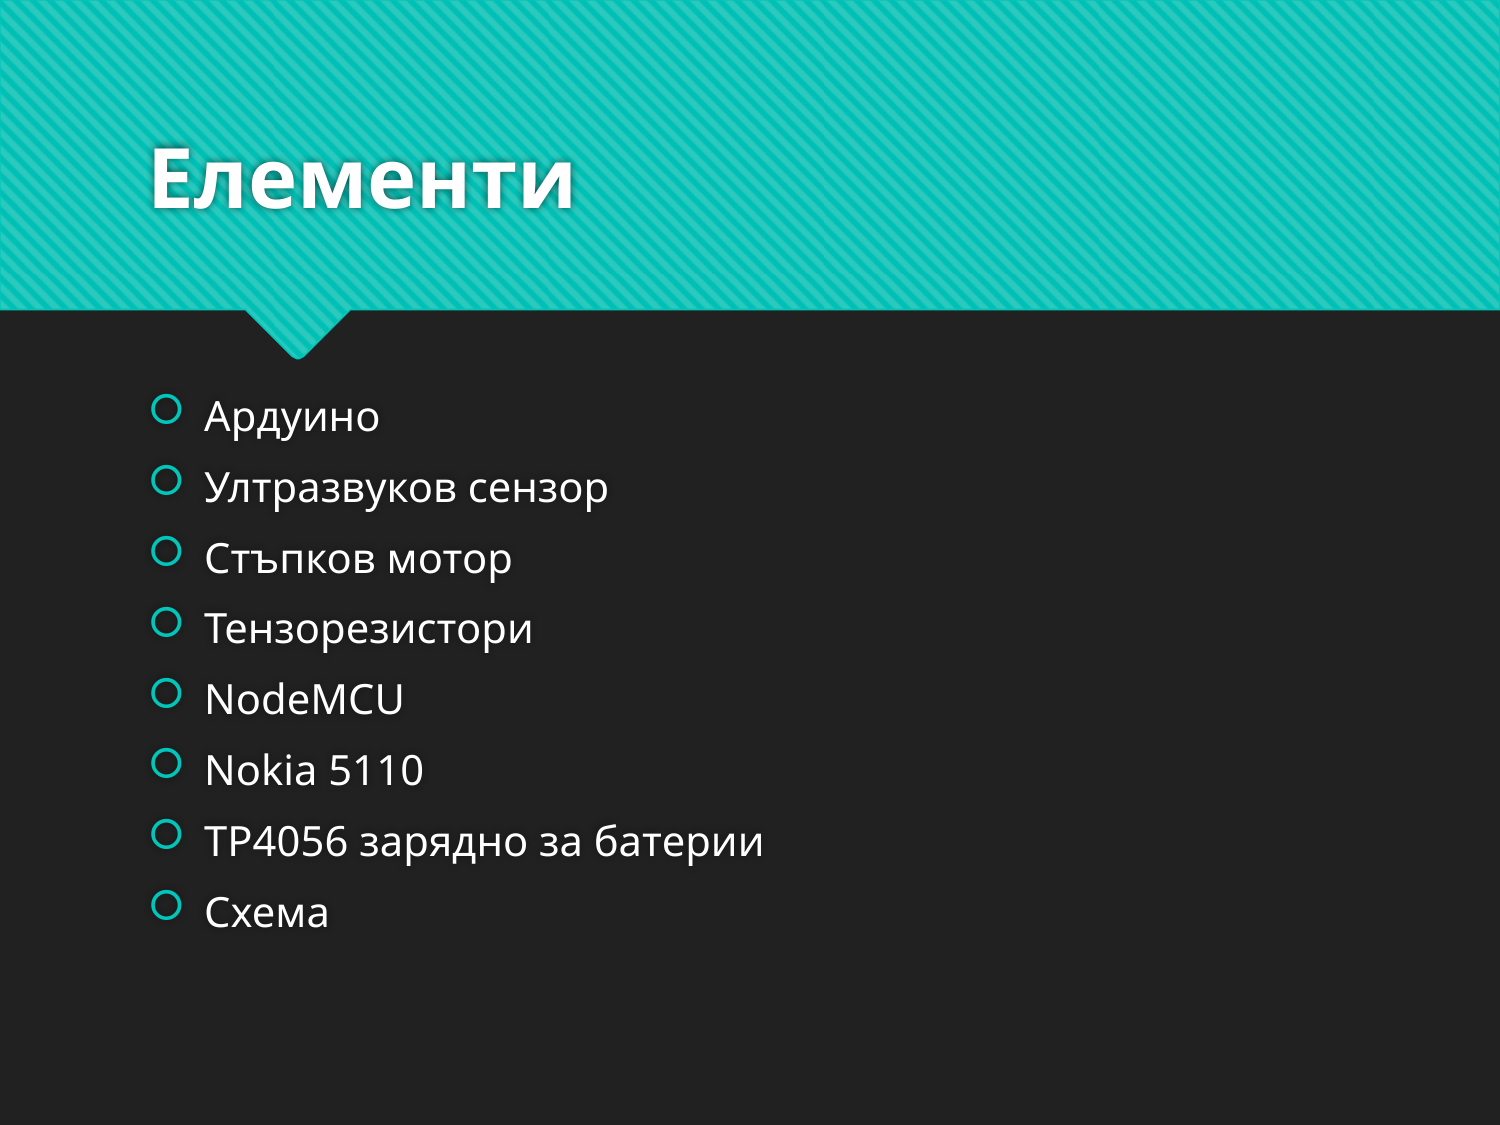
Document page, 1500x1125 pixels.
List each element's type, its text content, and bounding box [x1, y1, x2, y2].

list Ардуино Ултразвуков сензор Стъпков мотор Тензорезистори NodeMCU Nokia 5110 TP4056 зарядно за батерии Схема [132, 364, 1368, 962]
title Елементи [132, 73, 1368, 233]
